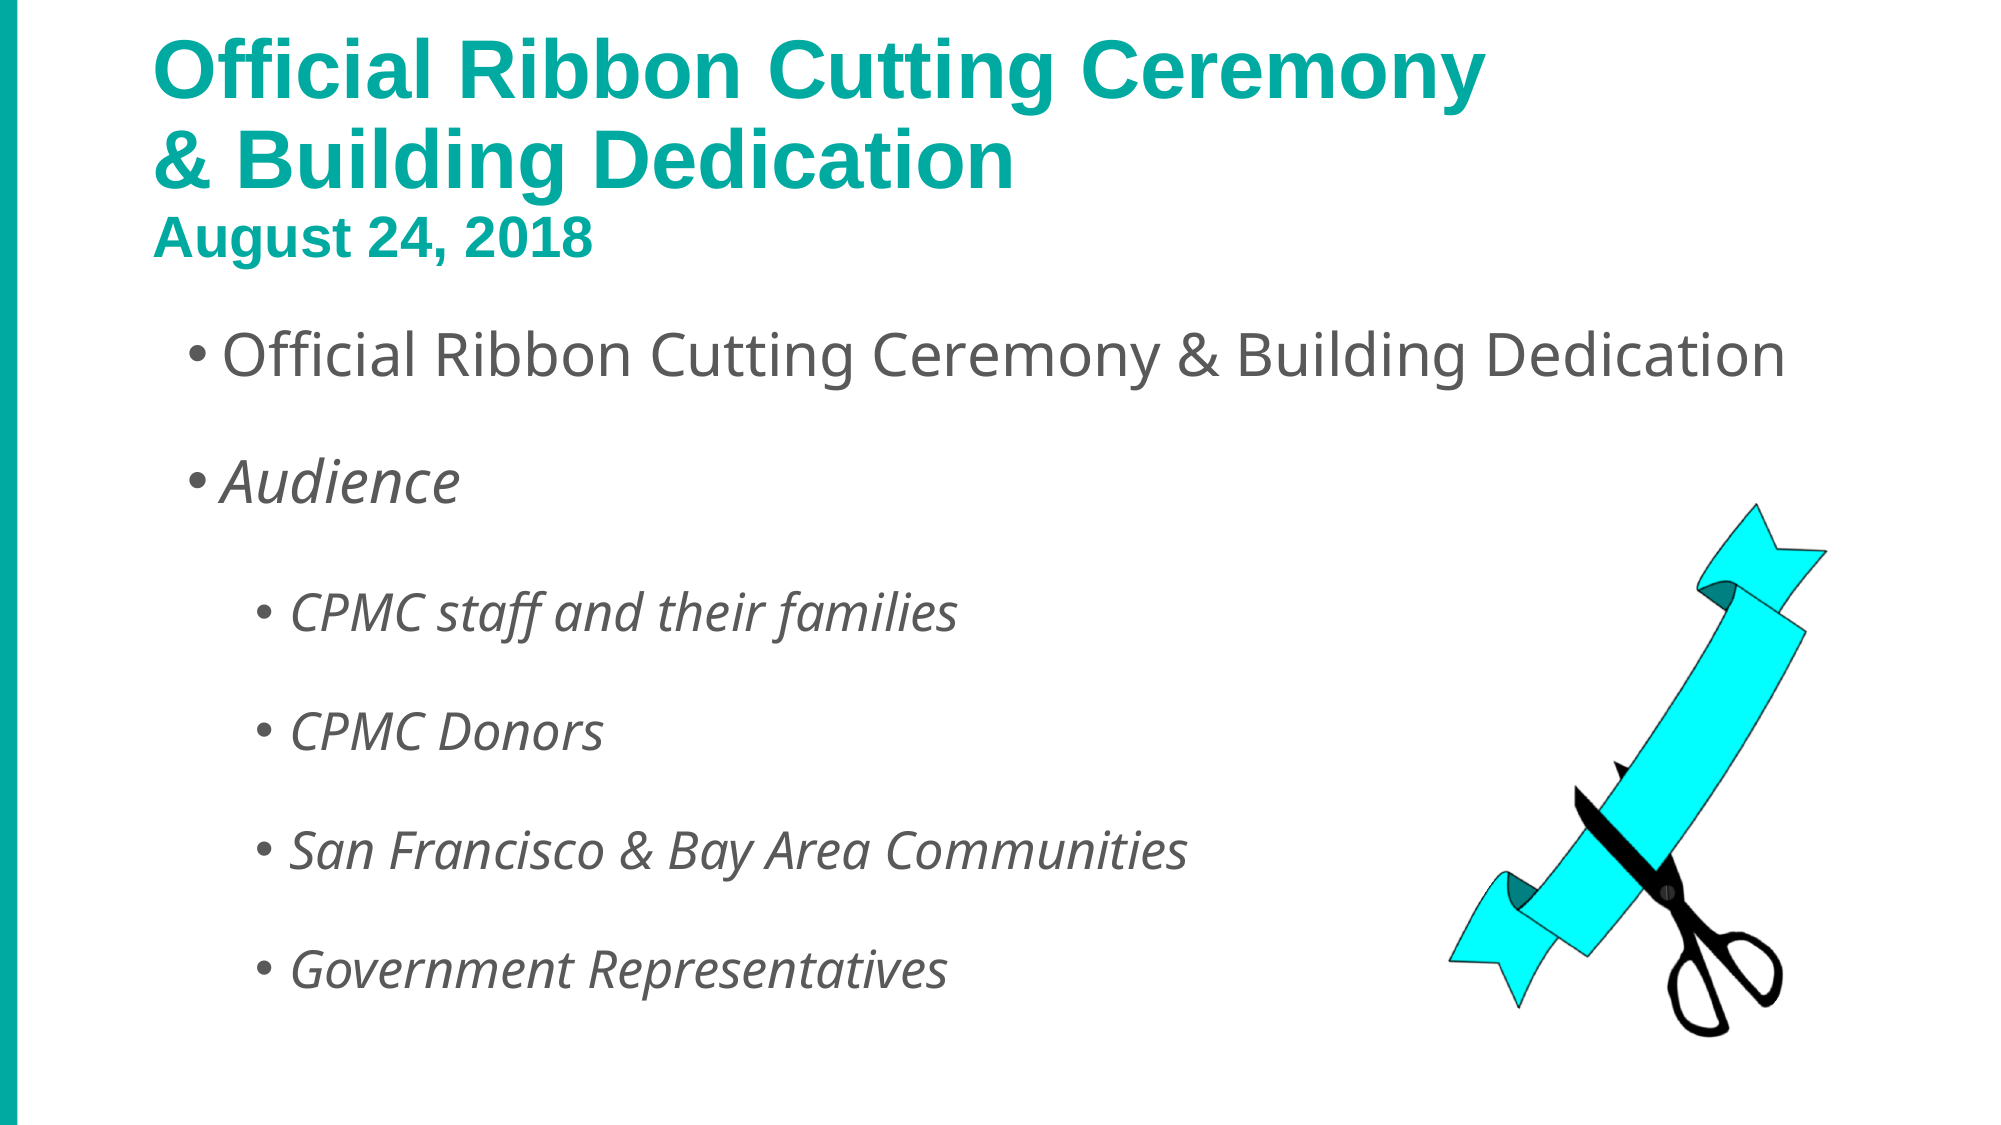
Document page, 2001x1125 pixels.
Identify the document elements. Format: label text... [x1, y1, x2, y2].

list Official Ribbon Cutting Ceremony & Building Dedication Audience CPMC staff and their families CPMC Donors San Francisco & Bay Area Communities Government Representatives [137, 299, 1863, 1014]
picture [1443, 500, 1999, 1124]
title Official Ribbon Cutting Ceremony & Building Dedication August 24, 2018 [137, 19, 1863, 278]
